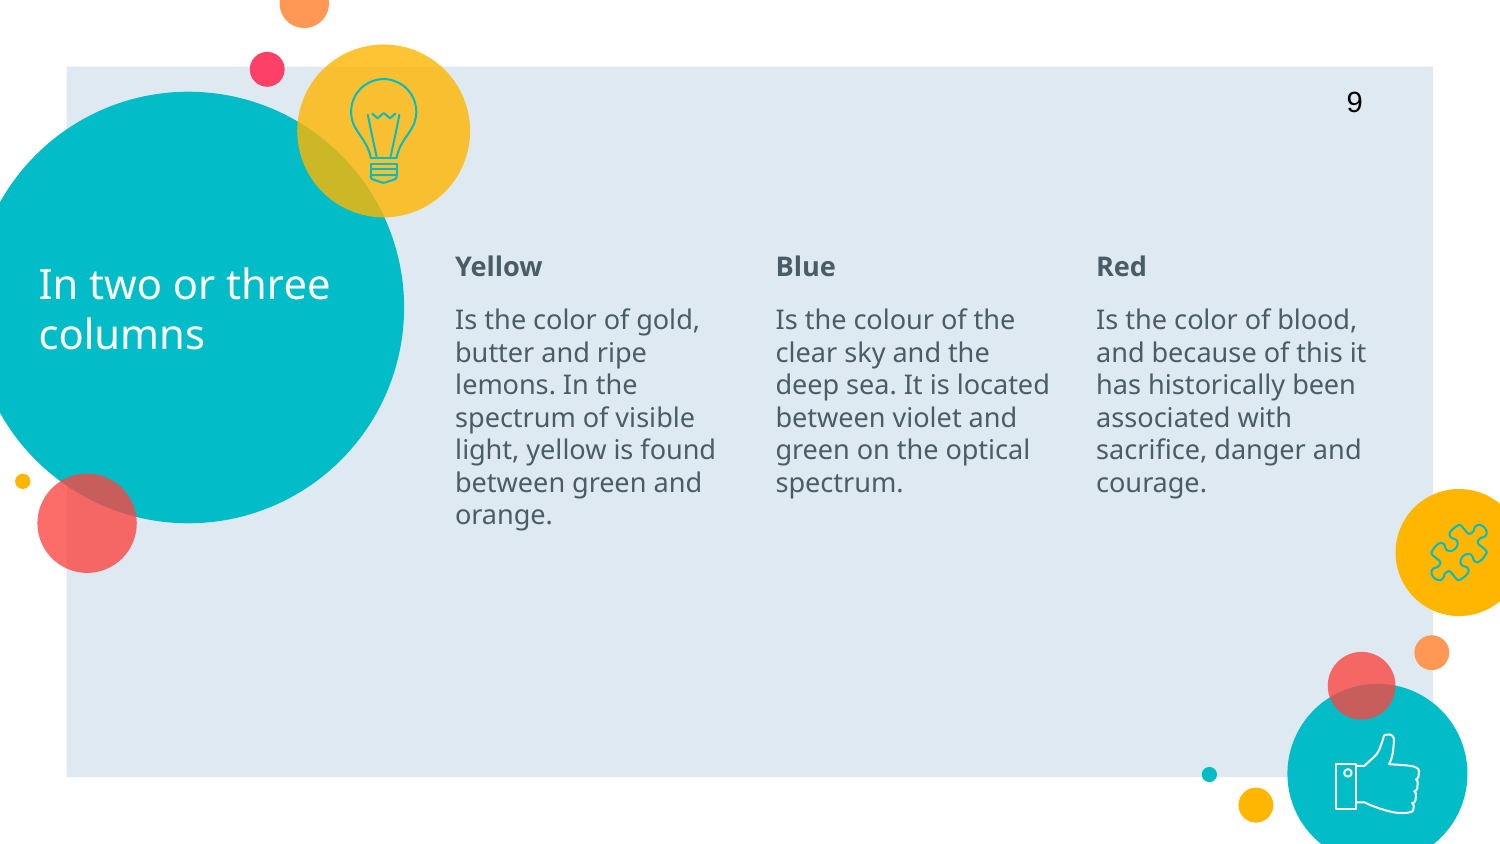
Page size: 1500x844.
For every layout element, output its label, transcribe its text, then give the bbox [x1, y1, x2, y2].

list Yellow Is the color of gold, butter and ripe lemons. In the spectrum of visible light, yellow is found between green and orange. [440, 234, 745, 684]
title In two or three columns [23, 91, 375, 524]
list Blue Is the colour of the clear sky and the deep sea. It is located between violet and green on the optical spectrum. [760, 234, 1066, 684]
list Red Is the color of blood, and because of this it has historically been associated with sacrifice, danger and courage. [1081, 234, 1387, 684]
slide_number 9 [1331, 68, 1422, 134]
